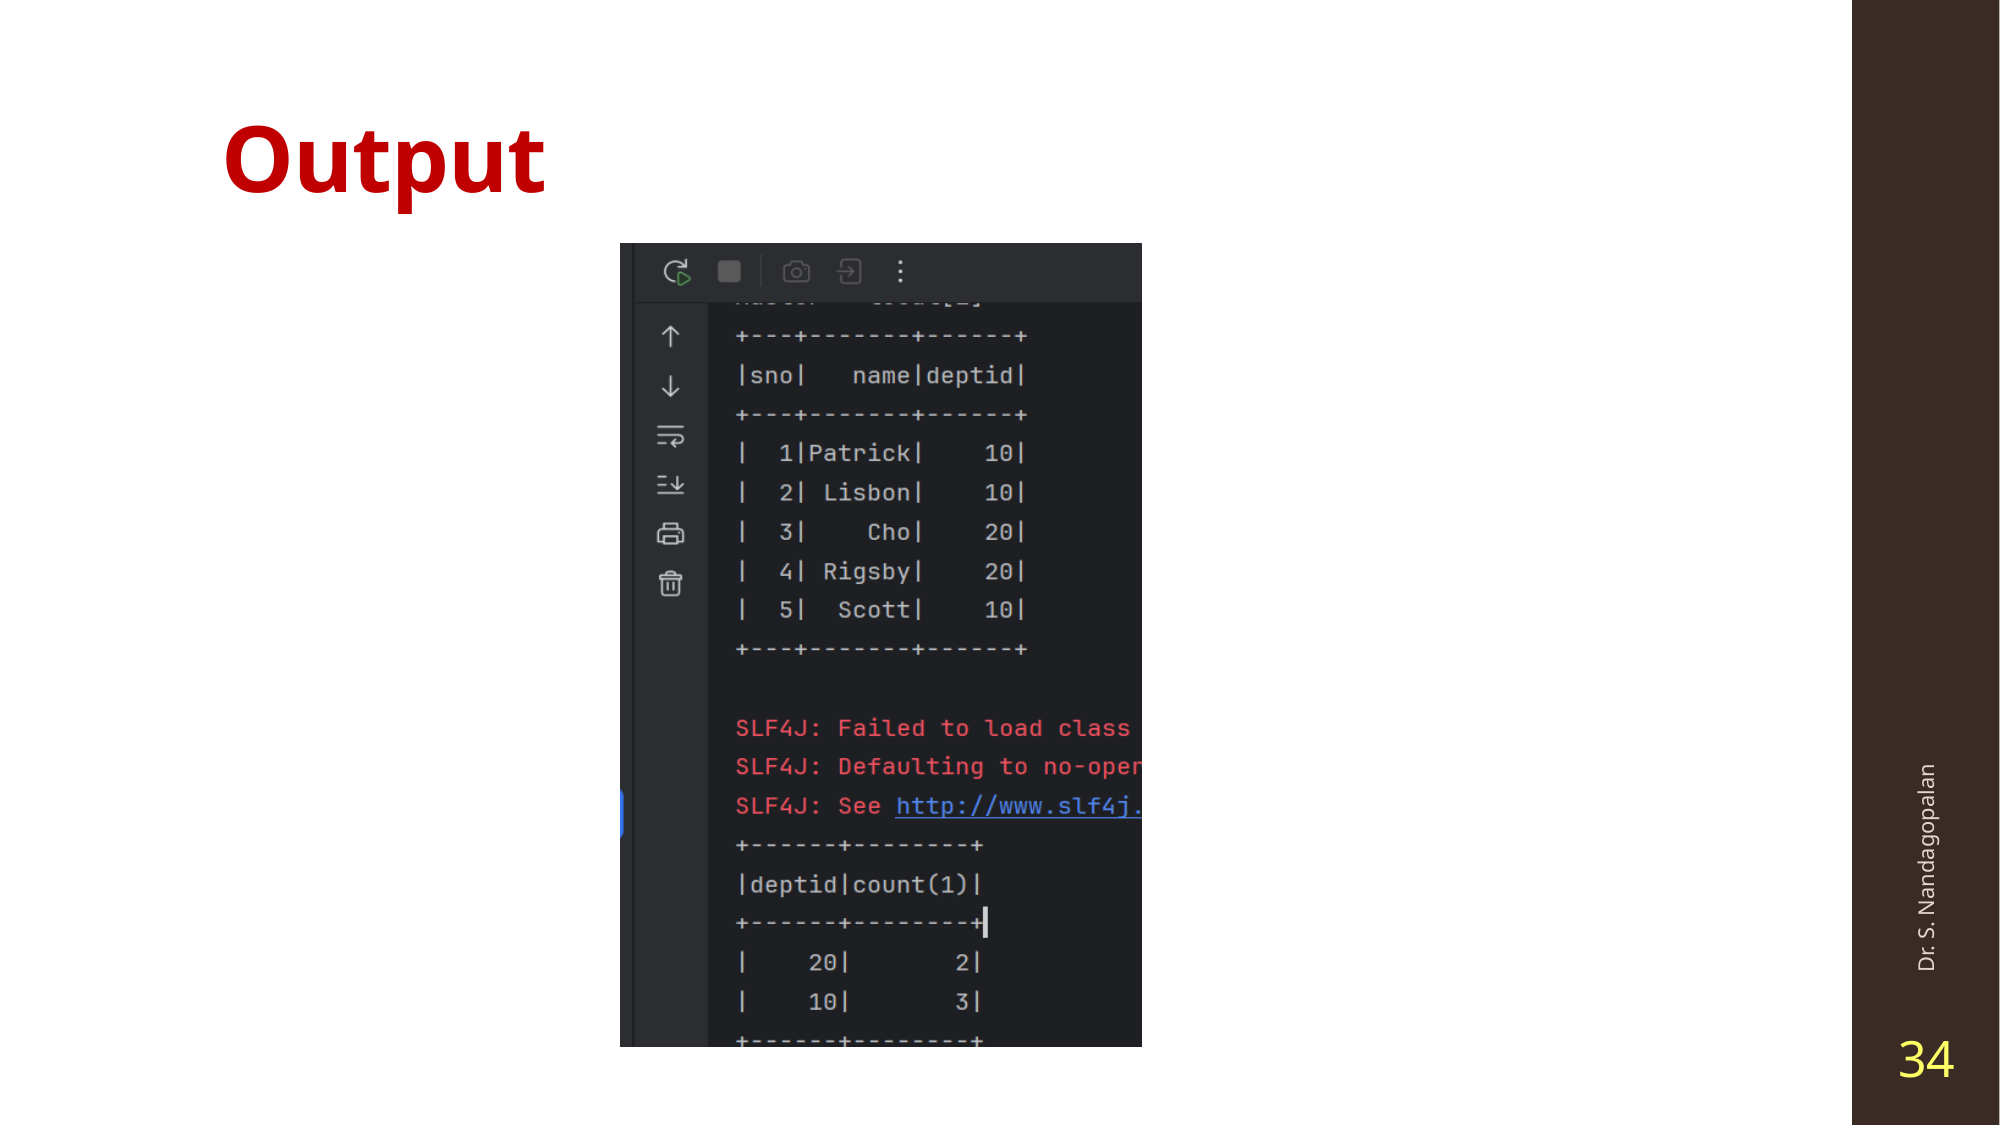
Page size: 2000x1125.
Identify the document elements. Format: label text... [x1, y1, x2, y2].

slide_number 34 [1852, 1012, 2000, 1110]
picture [620, 243, 1142, 1047]
title Output [206, 60, 1797, 220]
footer Dr. S. Nandagopalan [1897, 400, 1957, 988]
